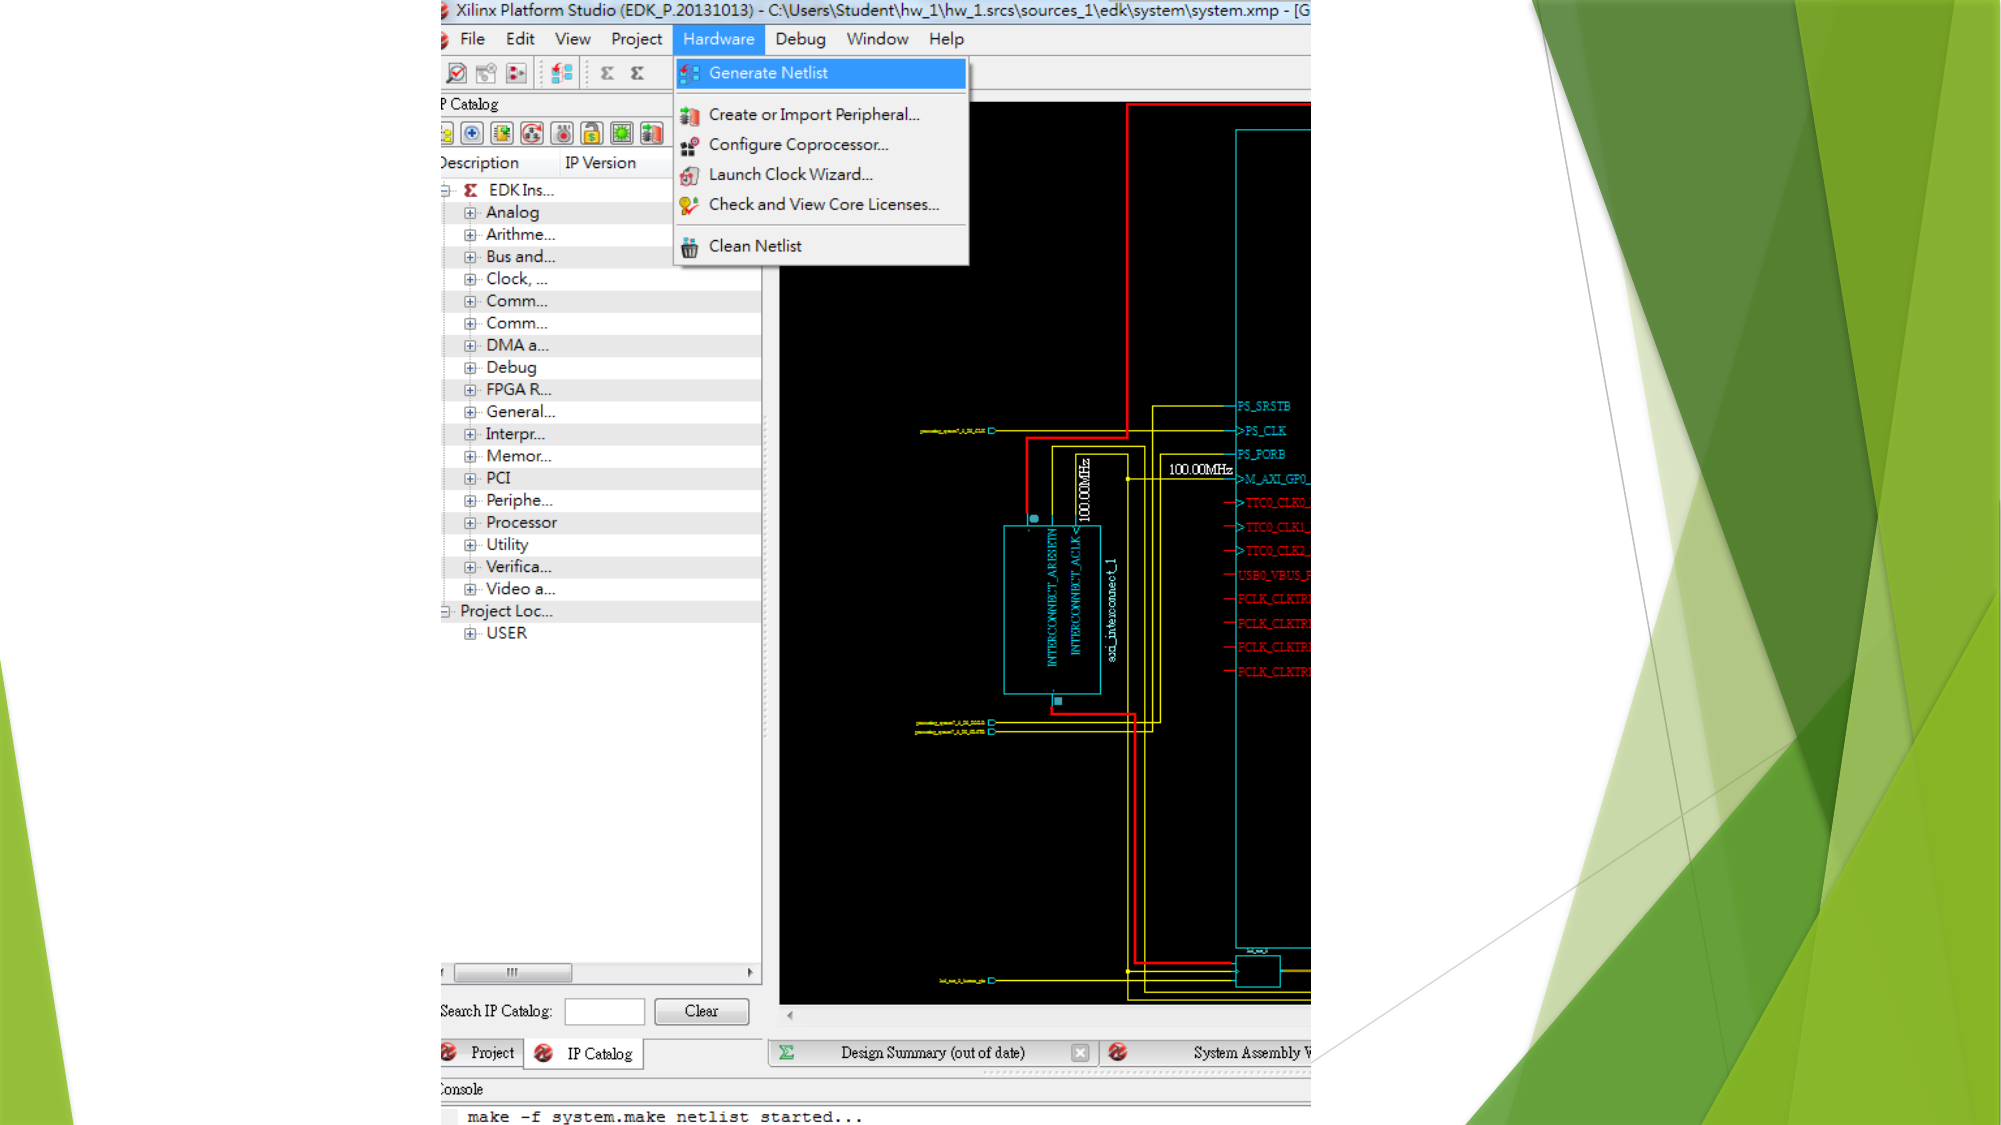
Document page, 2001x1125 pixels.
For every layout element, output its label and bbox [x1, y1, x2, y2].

picture [440, 0, 1311, 1125]
